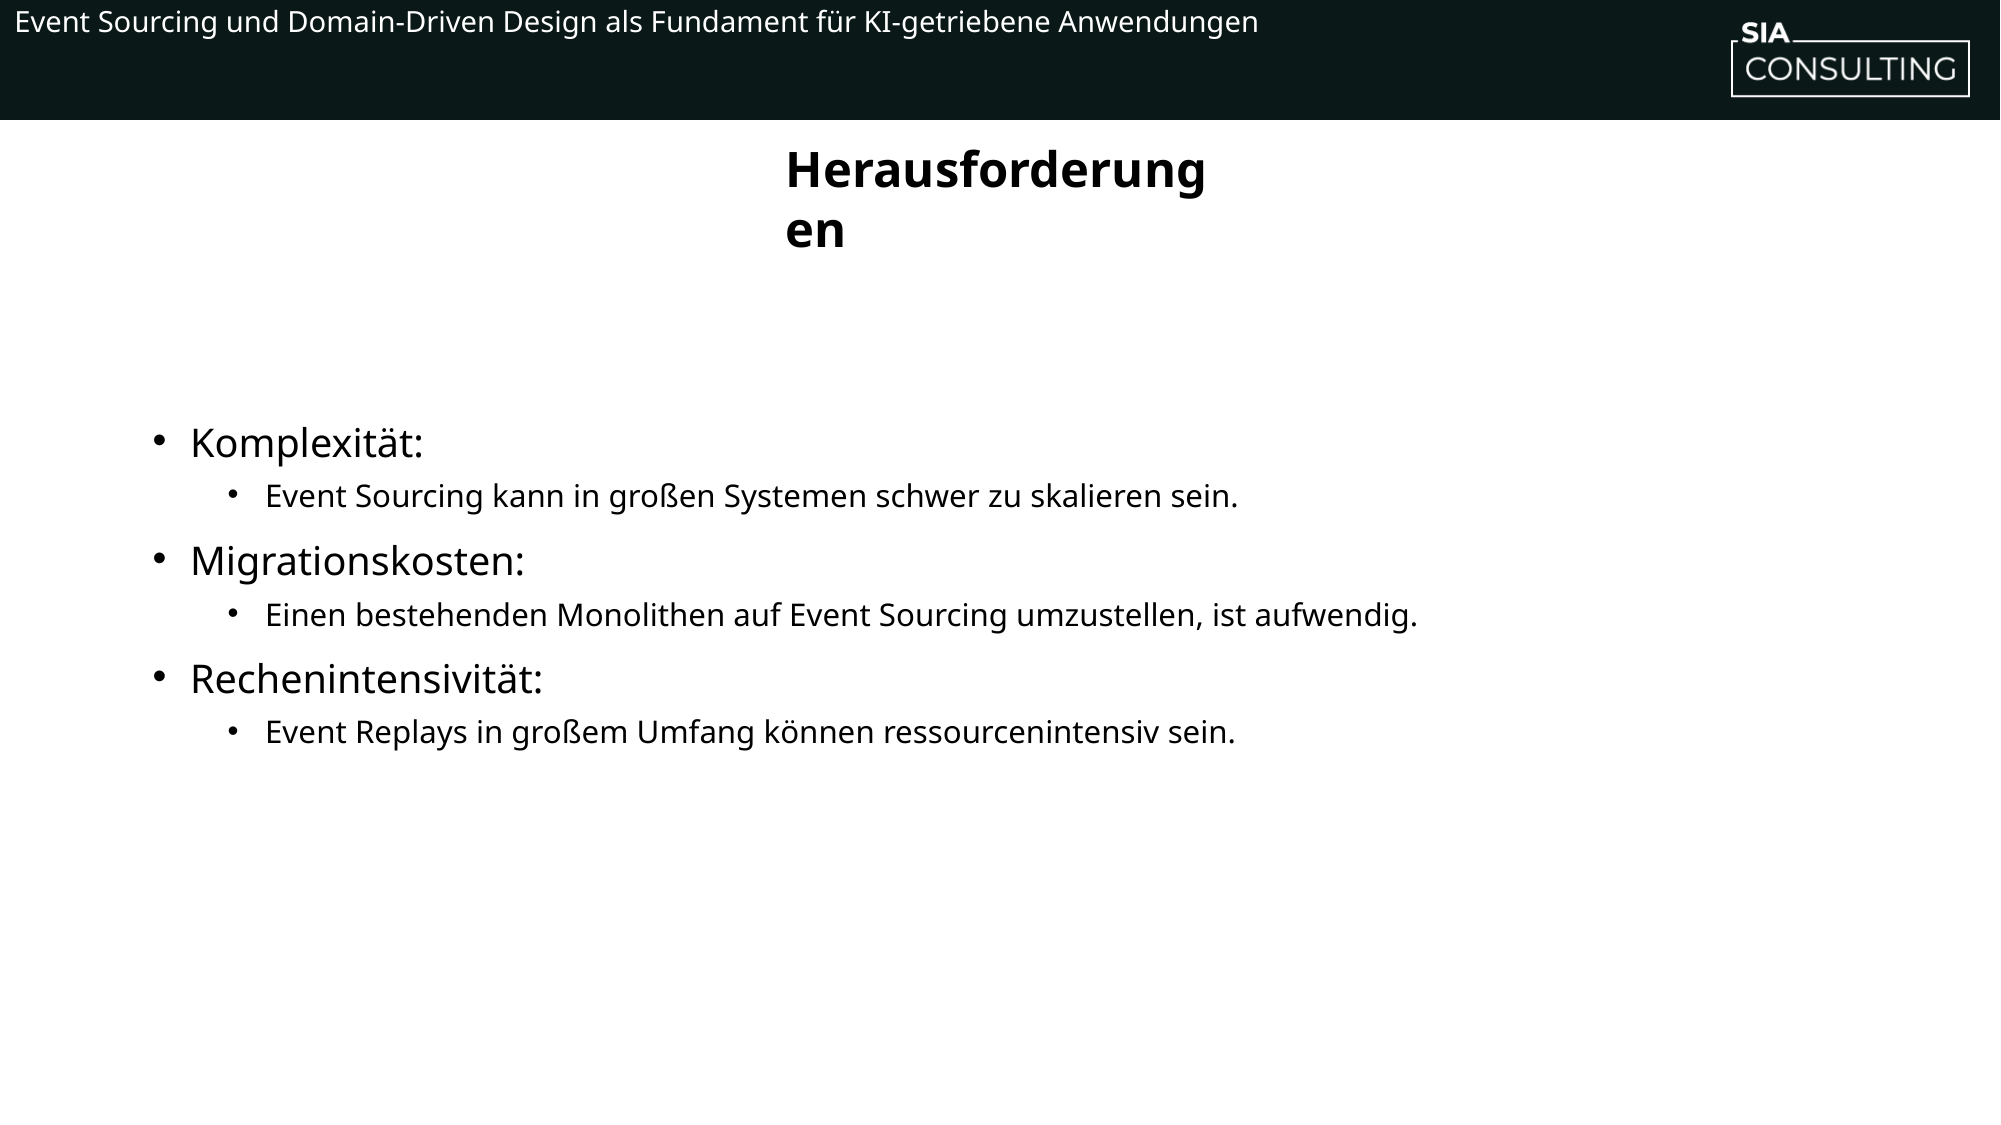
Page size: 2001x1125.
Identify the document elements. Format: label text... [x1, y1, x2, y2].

list Komplexität: Event Sourcing kann in großen Systemen schwer zu skalieren sein. Migrationskosten: Einen bestehenden Monolithen auf Event Sourcing umzustellen, ist aufwendig. Rechenintensivität: Event Replays in großem Umfang können ressourcenintensiv sein. [137, 410, 1828, 994]
picture [0, 0, 2000, 120]
text_box Herausforderungen [770, 131, 1250, 267]
